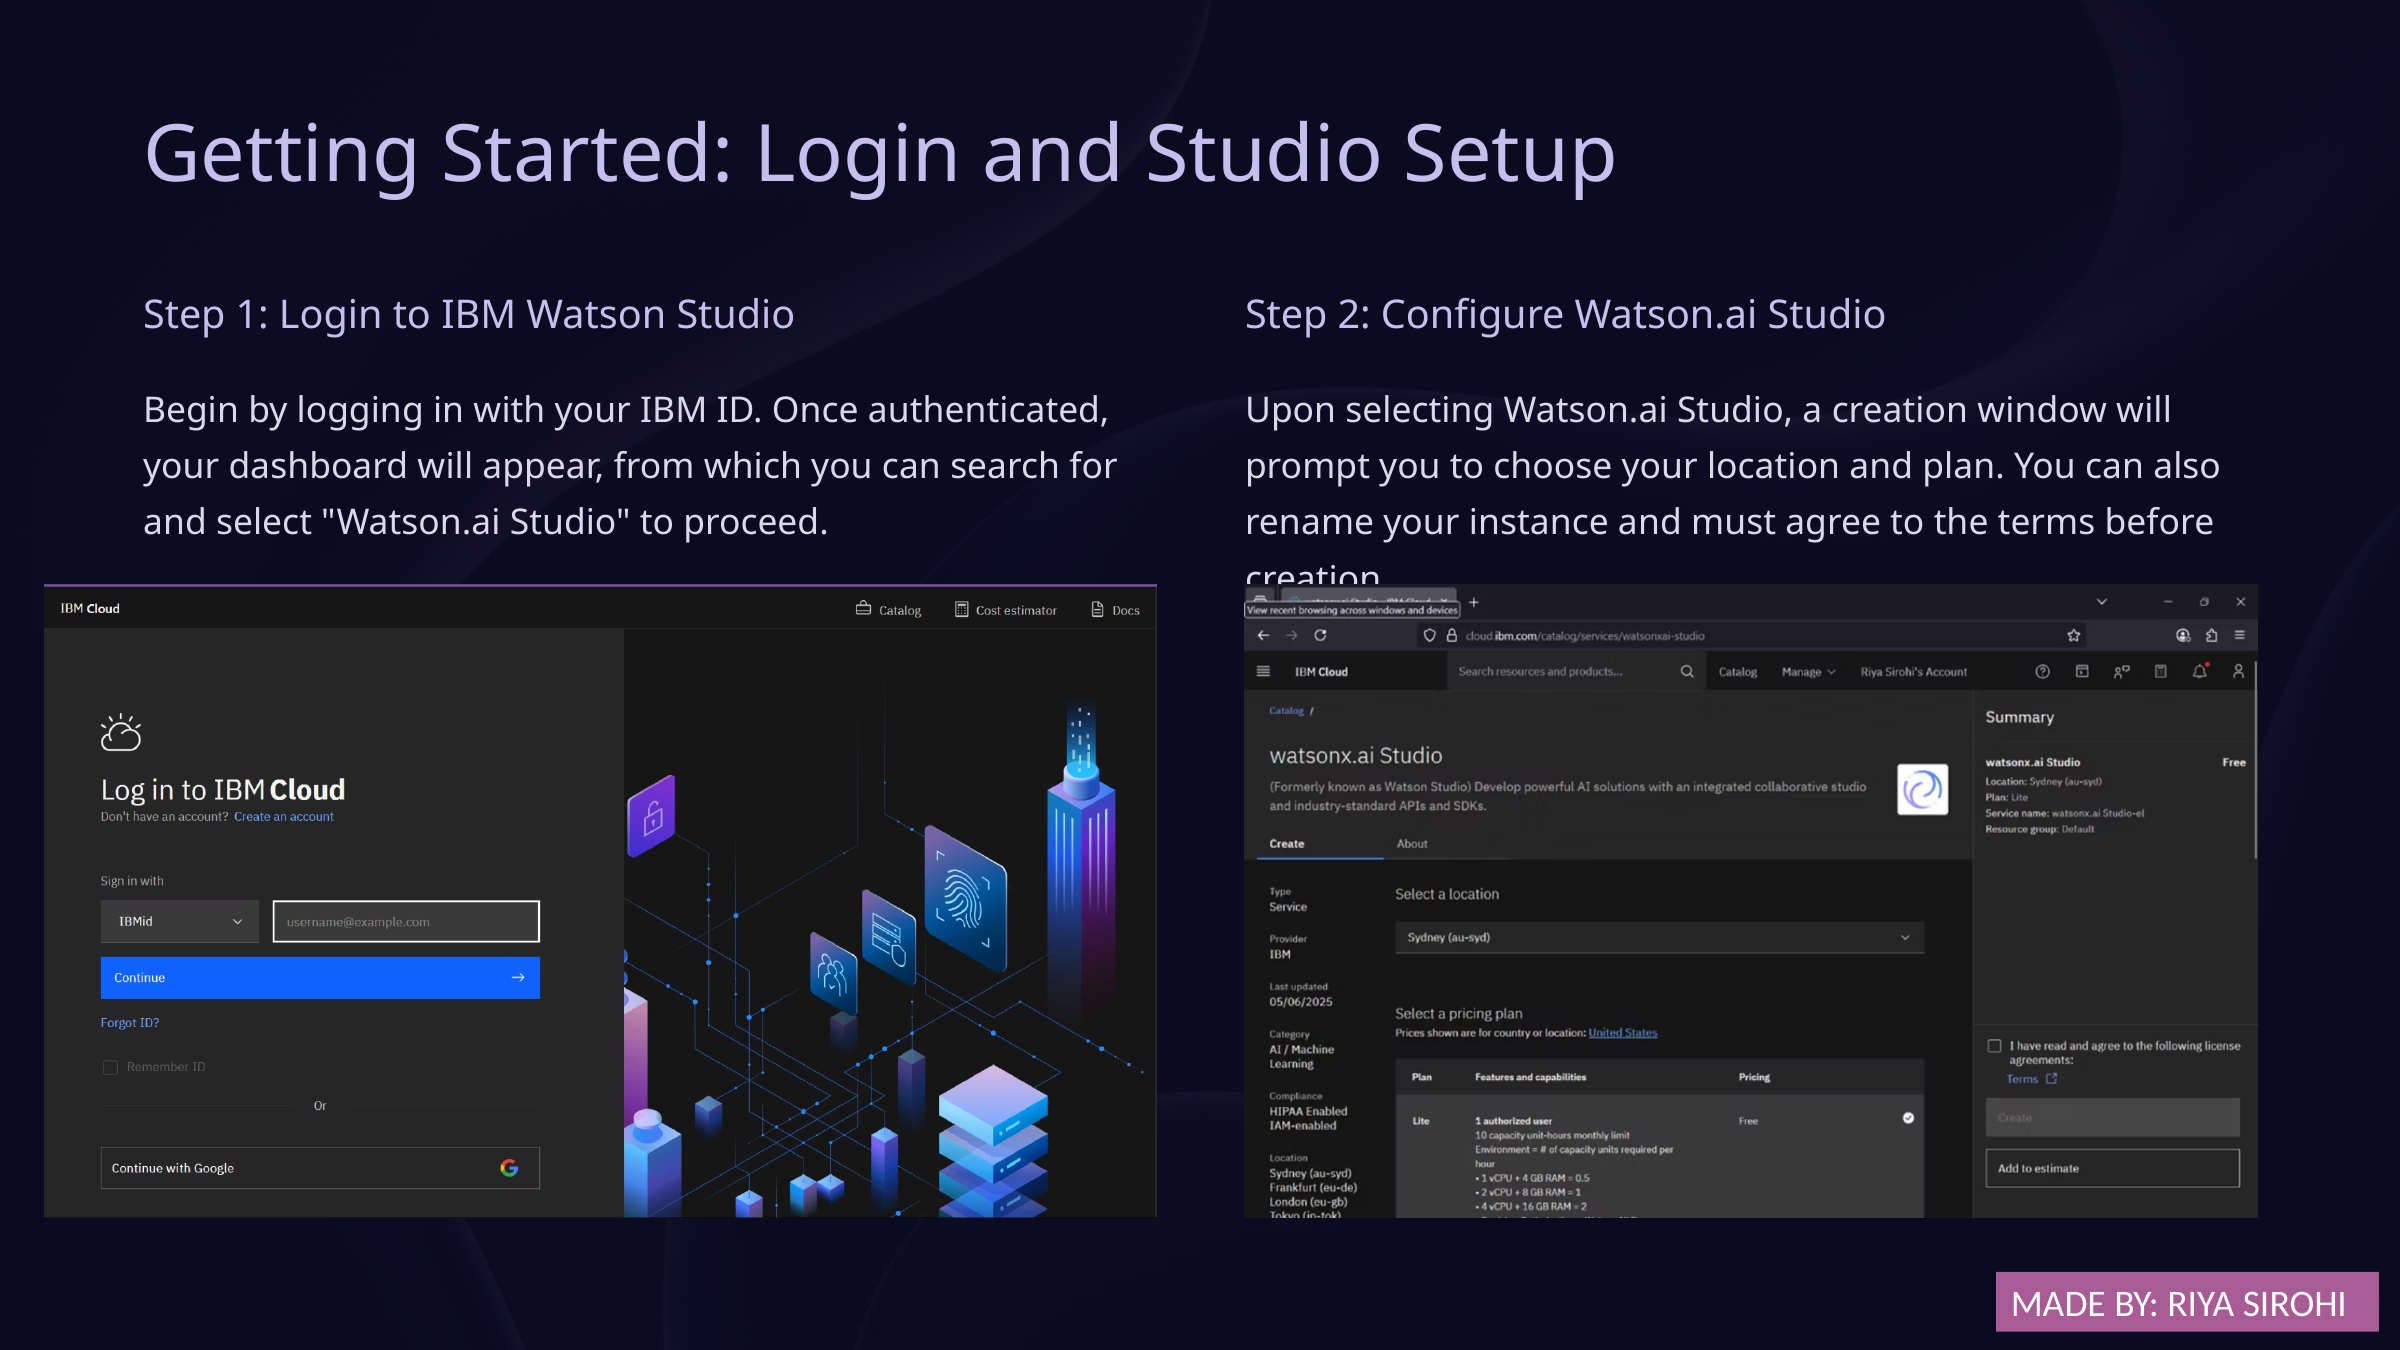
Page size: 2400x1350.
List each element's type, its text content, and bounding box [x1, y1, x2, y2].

text_box MADE BY: RIYA SIROHI [1996, 1271, 2379, 1332]
text_box Step 2: Configure Watson.ai Studio [1244, 287, 1919, 338]
picture [44, 584, 1157, 1218]
text_box Getting Started: Login and Studio Setup [143, 98, 1706, 198]
picture [2106, 1271, 2389, 1339]
picture [1244, 584, 2259, 1218]
text_box Upon selecting Watson.ai Studio, a creation window will prompt you to choose your location and plan. You can also rename your instance and must agree to the terms before creation. [1244, 372, 2258, 545]
text_box Step 1: Login to IBM Watson Studio [143, 287, 822, 338]
text_box Begin by logging in with your IBM ID. Once authenticated, your dashboard will appear, from which you can search for and select "Watson.ai Studio" to proceed. [143, 372, 1157, 545]
